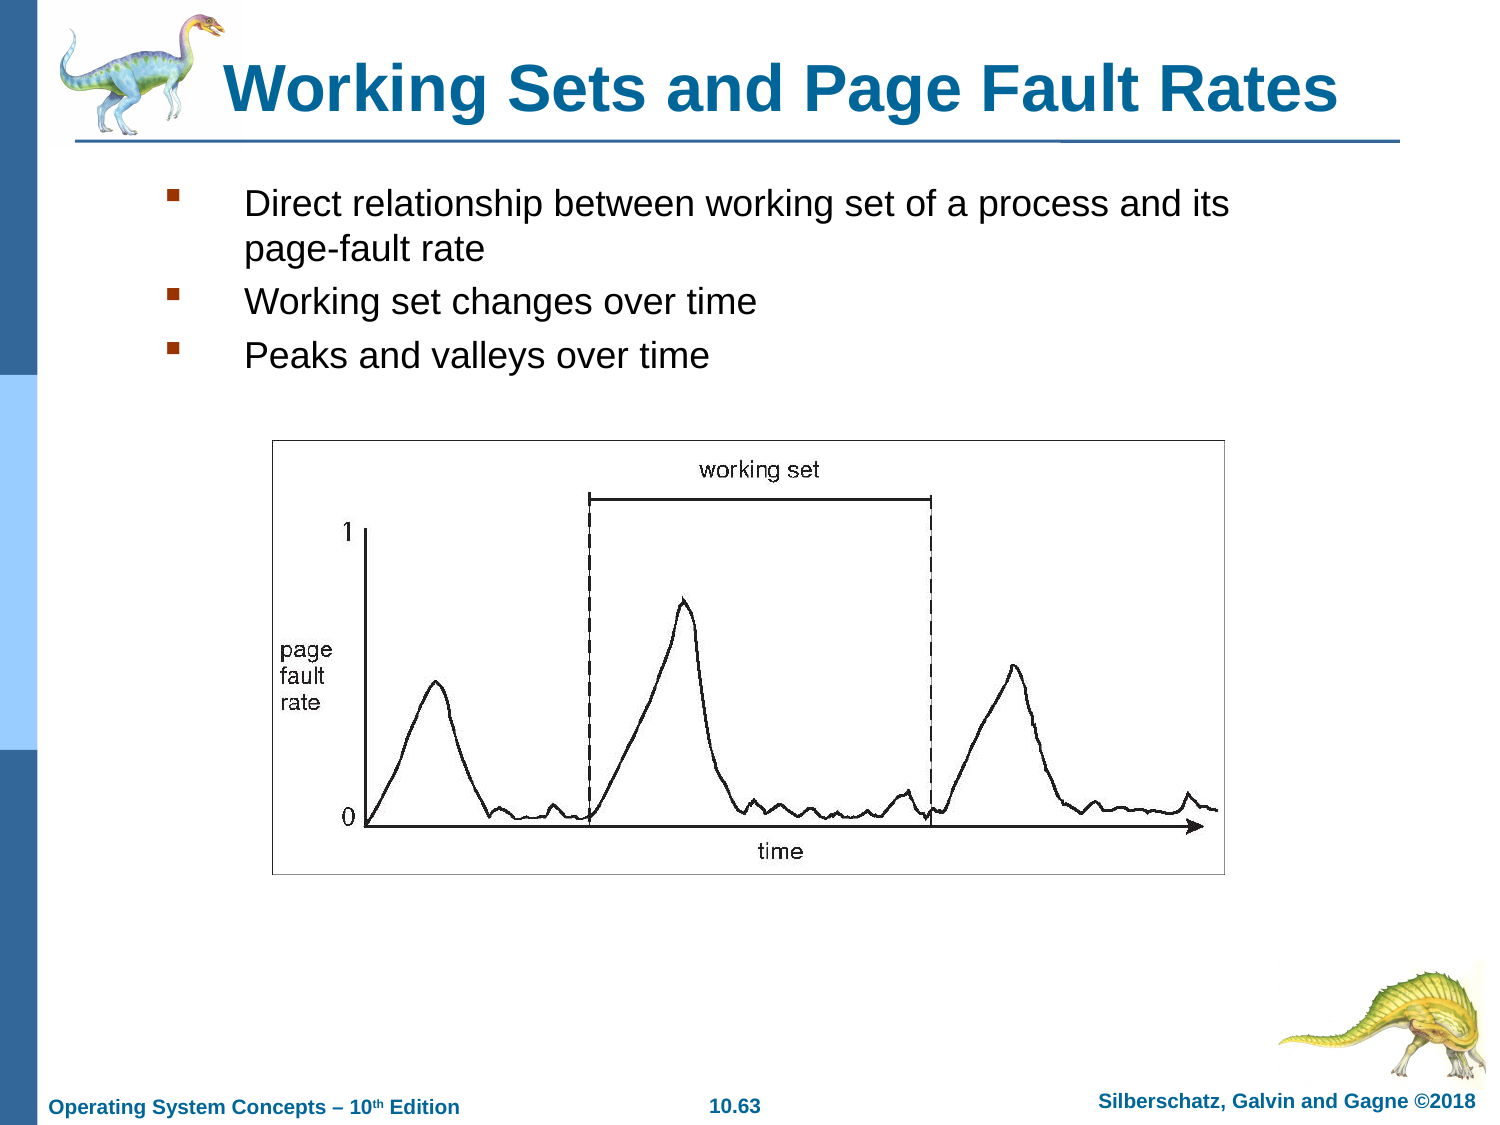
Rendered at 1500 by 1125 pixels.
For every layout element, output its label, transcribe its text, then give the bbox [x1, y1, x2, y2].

picture [1275, 959, 1486, 1090]
picture [272, 440, 1225, 875]
text_box Direct relationship between working set of a process and its page-fault rate Working set changes over time Peaks and valleys over time [148, 171, 1330, 511]
title Working Sets and Page Fault Rates [107, 38, 1458, 133]
picture [46, 0, 243, 149]
